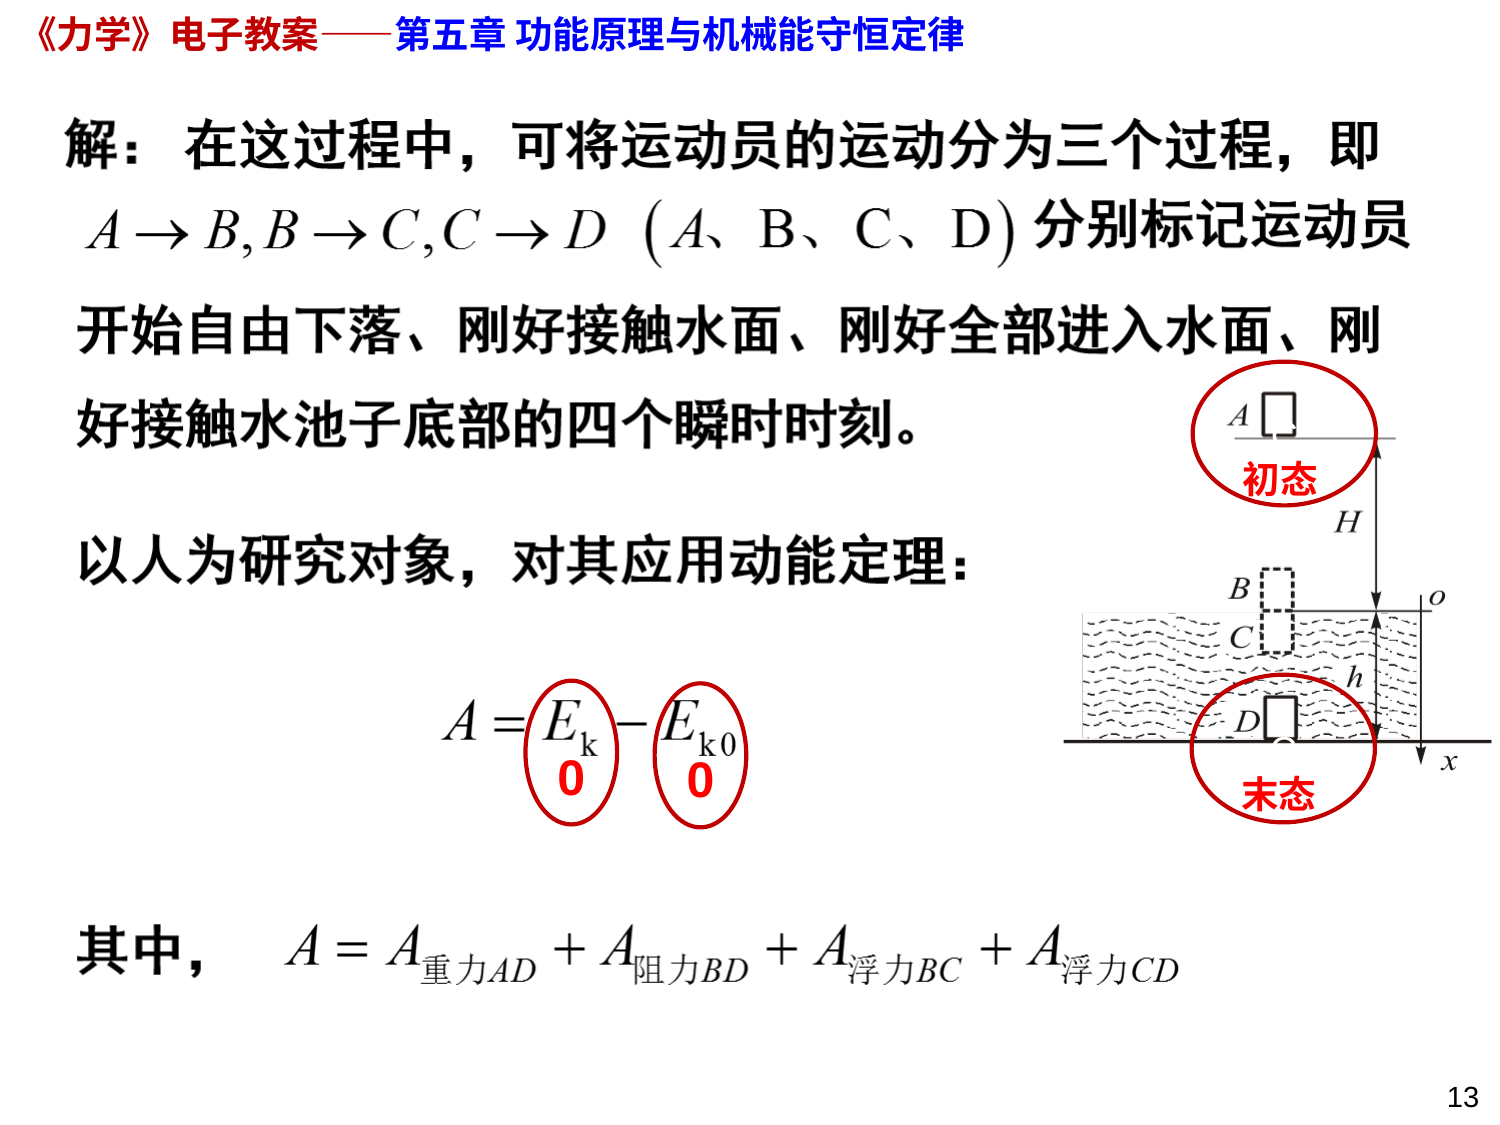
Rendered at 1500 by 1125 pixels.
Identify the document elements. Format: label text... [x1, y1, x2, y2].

text_box 0 [527, 784, 615, 827]
picture [29, 77, 1500, 776]
picture [40, 887, 272, 1012]
picture [273, 905, 1193, 1000]
text_box 0 [656, 784, 745, 830]
slide_number 13 [1143, 1070, 1495, 1114]
text_box C 末态 [1200, 784, 1367, 825]
